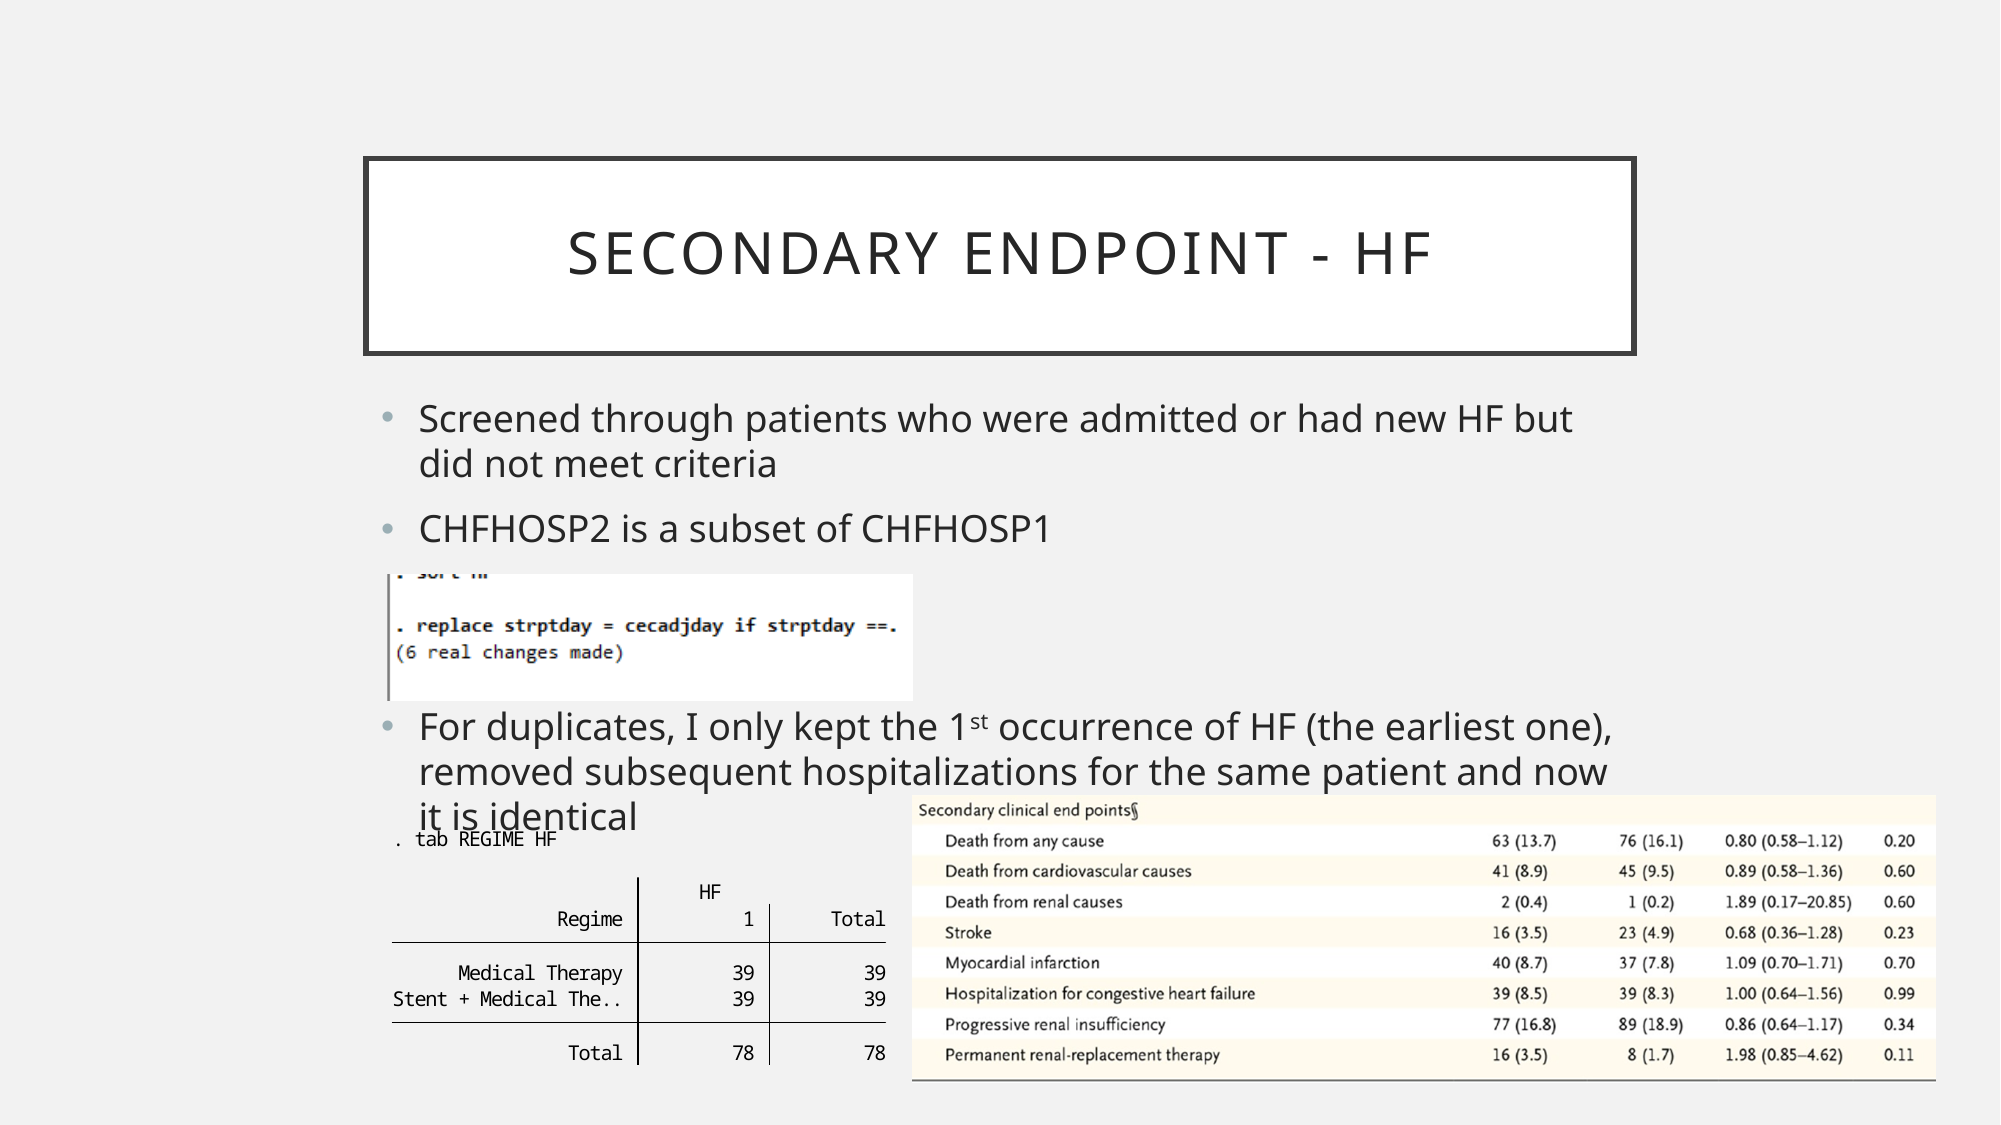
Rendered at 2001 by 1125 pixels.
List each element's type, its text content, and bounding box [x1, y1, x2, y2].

picture [387, 574, 913, 701]
picture [387, 795, 1936, 1083]
title Secondary endpoint - HF [363, 156, 1637, 356]
list Screened through patients who were admitted or had new HF but did not meet criteria CHFHOSP2 is a subset of CHFHOSP1 For duplicates, I only kept the 1st occurrence of HF (the earliest one), removed subsequent hospitalizations for the same patient and now it is identical [366, 387, 1634, 896]
